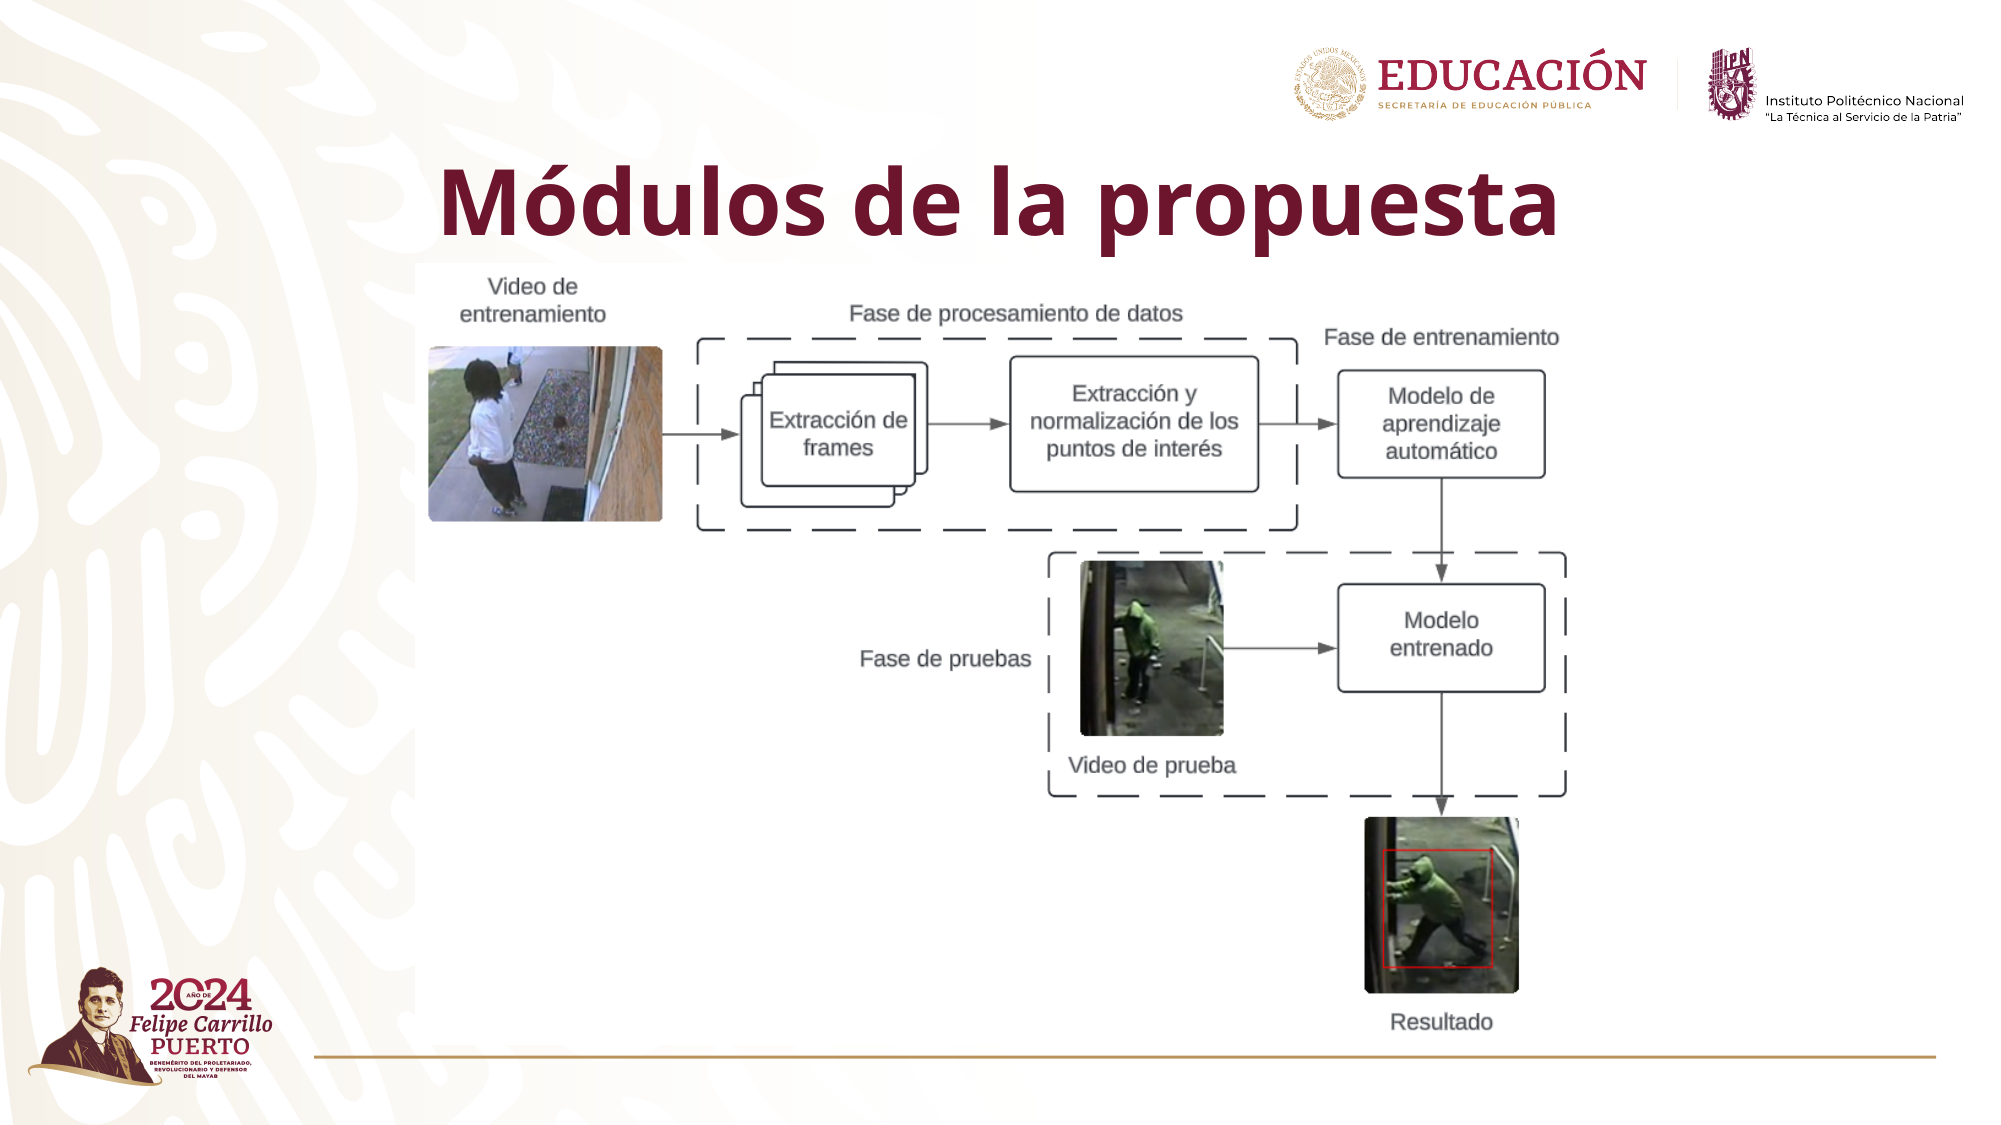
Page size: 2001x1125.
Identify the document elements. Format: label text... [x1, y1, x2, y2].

title Módulos de la propuesta [136, 128, 1863, 264]
picture [0, 0, 2001, 1125]
